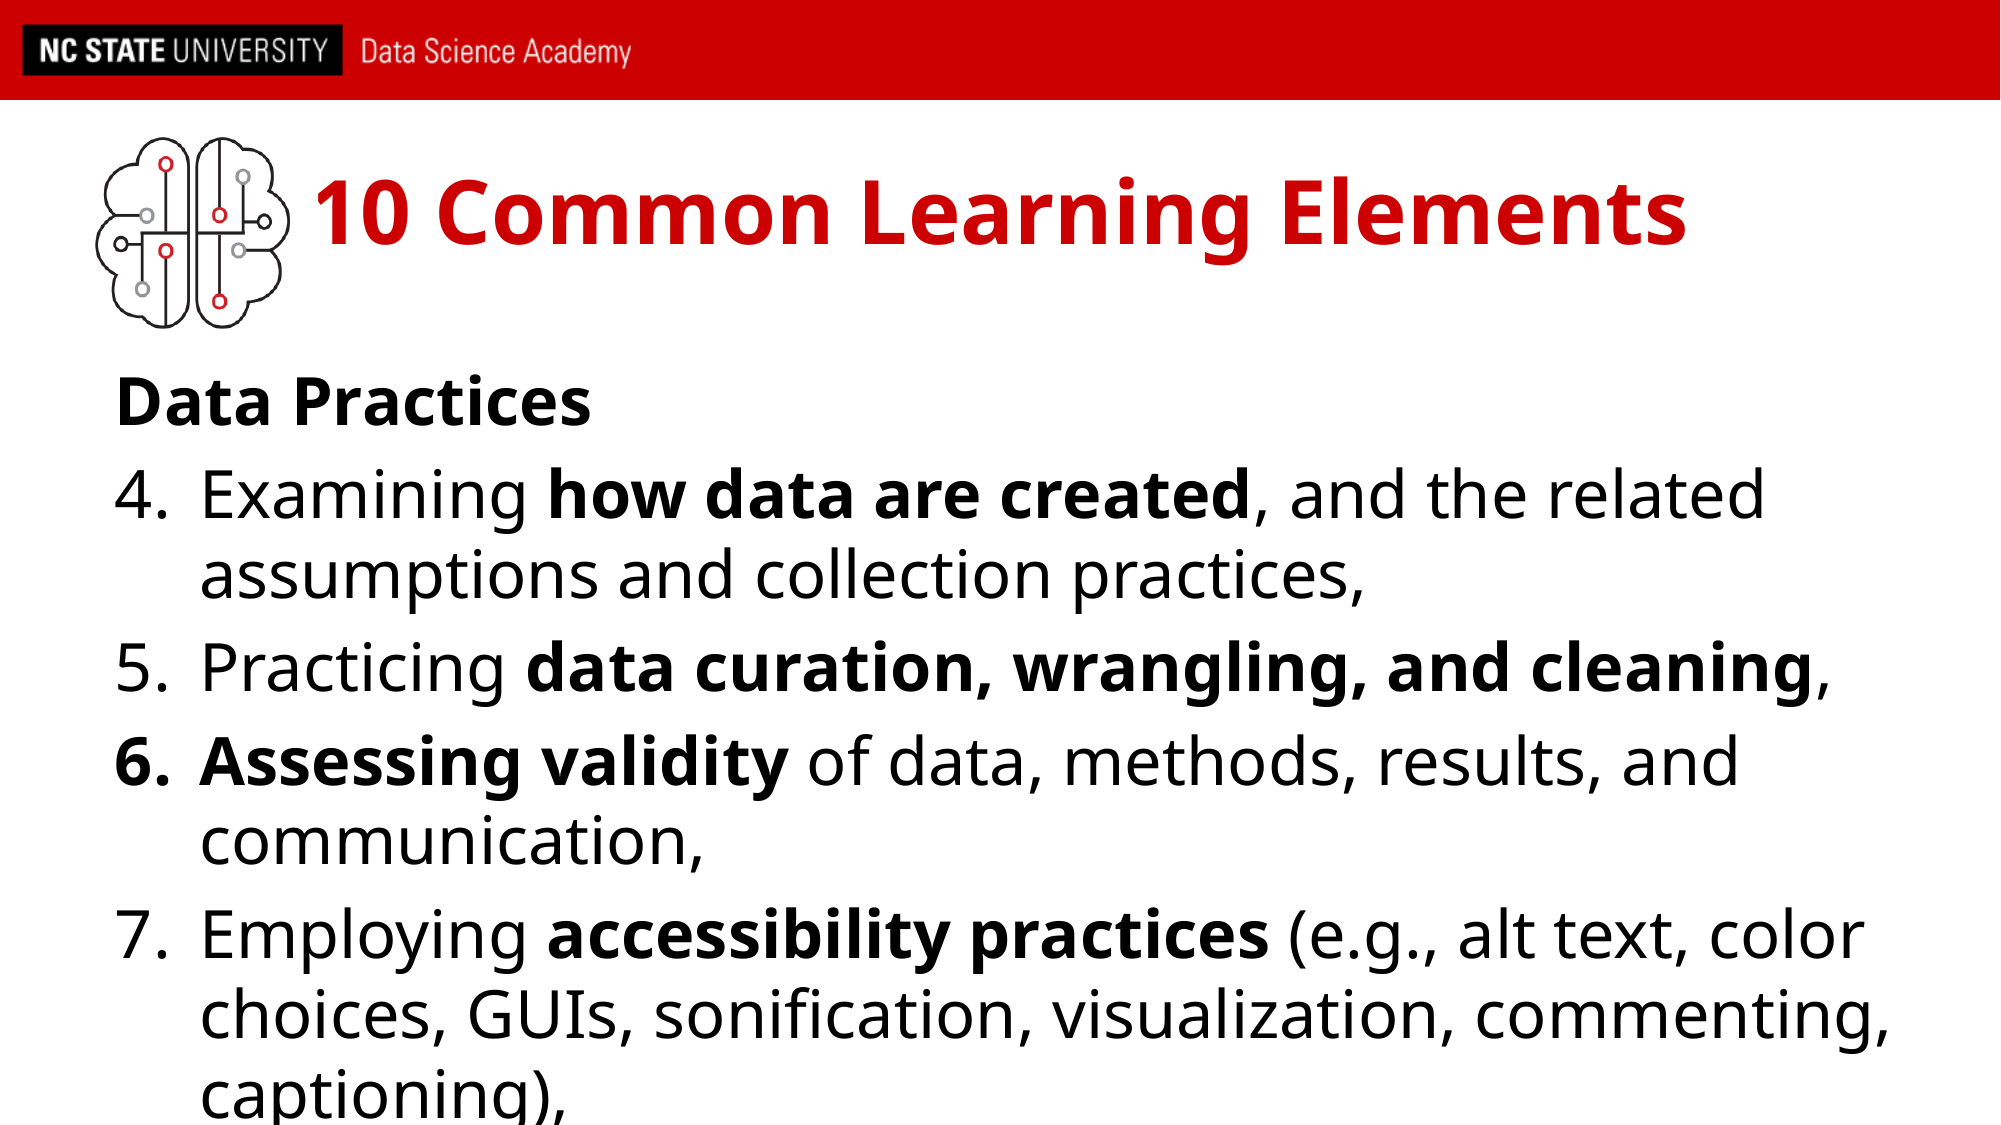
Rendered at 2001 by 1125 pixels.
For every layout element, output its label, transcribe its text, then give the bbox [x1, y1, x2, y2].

picture [0, 0, 2001, 100]
picture [38, 123, 319, 338]
title 10 Common Learning Elements [99, 120, 1900, 297]
list Data Practices Examining how data are created, and the related assumptions and collection practices, Practicing data curation, wrangling, and cleaning, Assessing validity of data, methods, results, and communication, Employing accessibility practices (e.g., alt text, color choices, GUIs, sonification, visualization, commenting, captioning), Investigating ethical issues and ways to approach them, [99, 350, 2000, 860]
